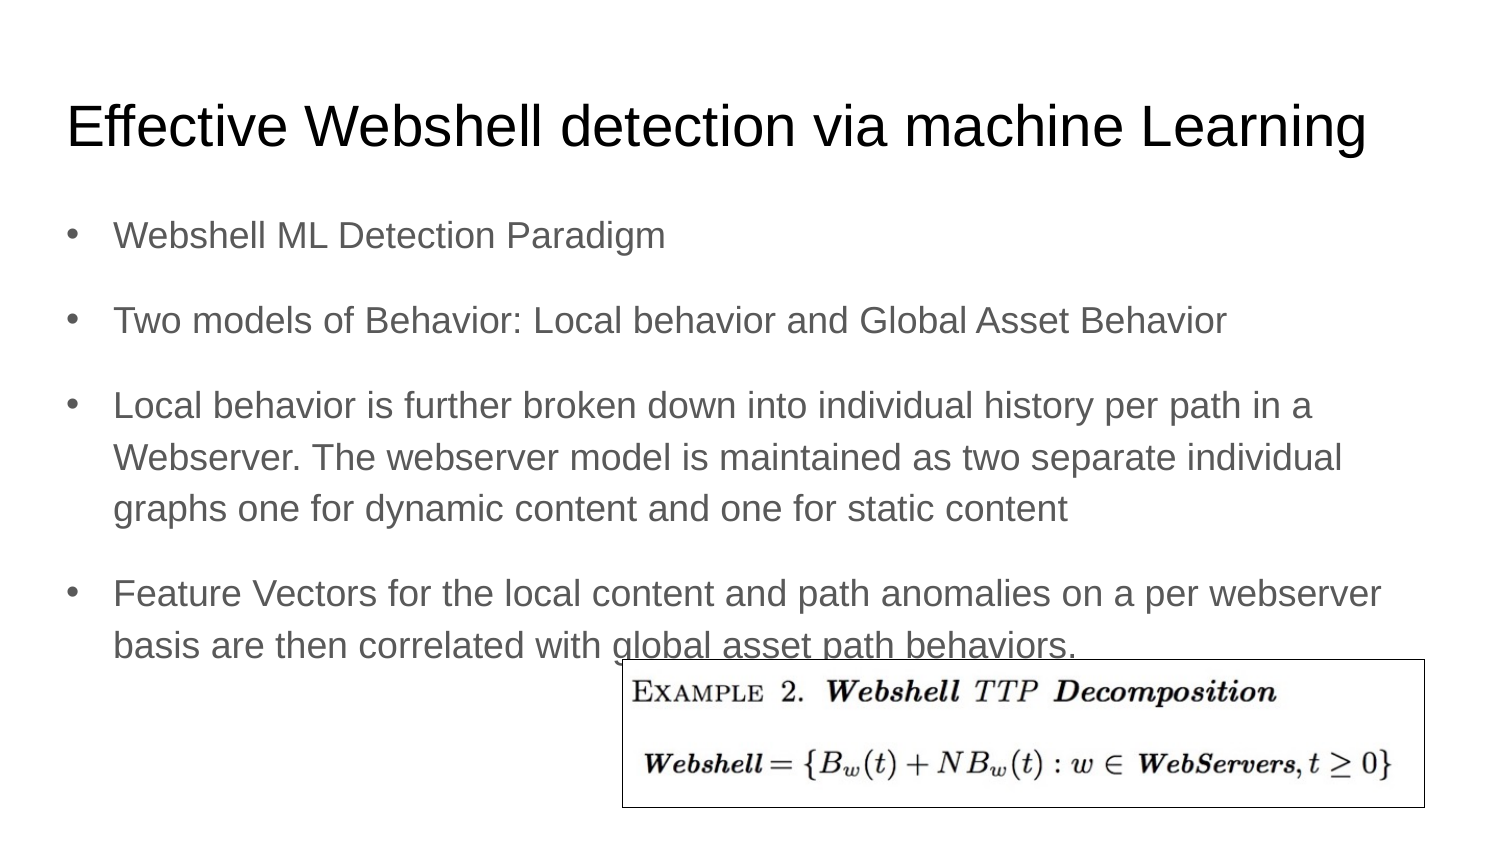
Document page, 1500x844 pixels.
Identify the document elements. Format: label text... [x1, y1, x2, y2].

title Effective Webshell detection via machine Learning [51, 72, 1449, 167]
picture [622, 658, 1426, 808]
list Webshell ML Detection Paradigm Two models of Behavior: Local behavior and Global Asset Behavior Local behavior is further broken down into individual history per path in a Webserver. The webserver model is maintained as two separate individual graphs one for dynamic content and one for static content Feature Vectors for the local content and path anomalies on a per webserver basis are then correlated with global asset path behaviors. [51, 189, 1449, 750]
